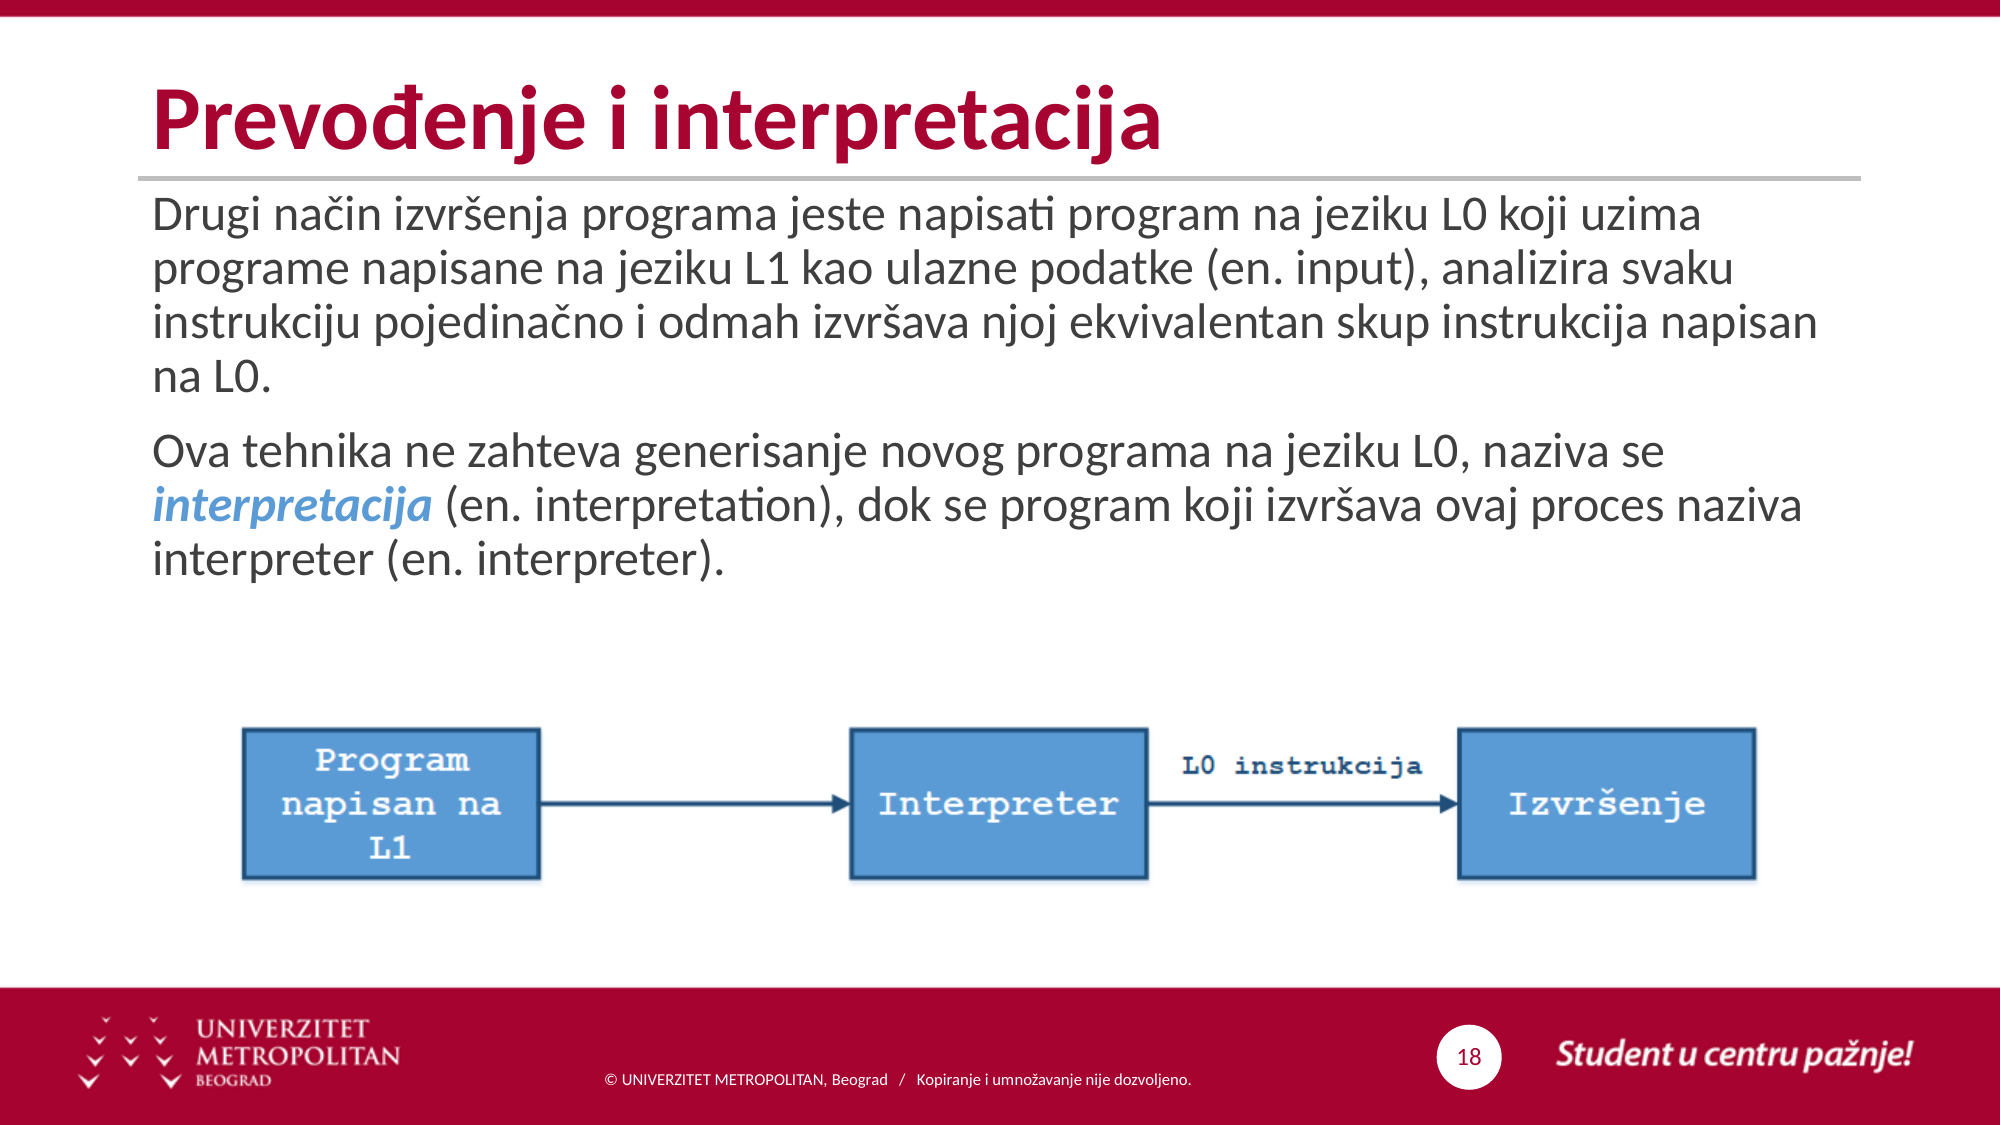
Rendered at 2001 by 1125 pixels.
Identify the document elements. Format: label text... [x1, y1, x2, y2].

list Drugi način izvršenja programa jeste napisati program na jeziku L0 koji uzima programe napisane na jeziku L1 kao ulazne podatke (en. input), analizira svaku instrukciju pojedinačno i odmah izvršava njoj ekvivalentan skup instrukcija napisan na L0. Ova tehnika ne zahteva generisanje novog programa na jeziku L0, naziva se interpretacija (en. interpretation), dok se program koji izvršava ovaj proces naziva interpreter (en. interpreter). [137, 202, 1863, 969]
picture [0, 0, 2000, 1125]
title Prevođenje i interpretacija [137, 63, 1863, 202]
